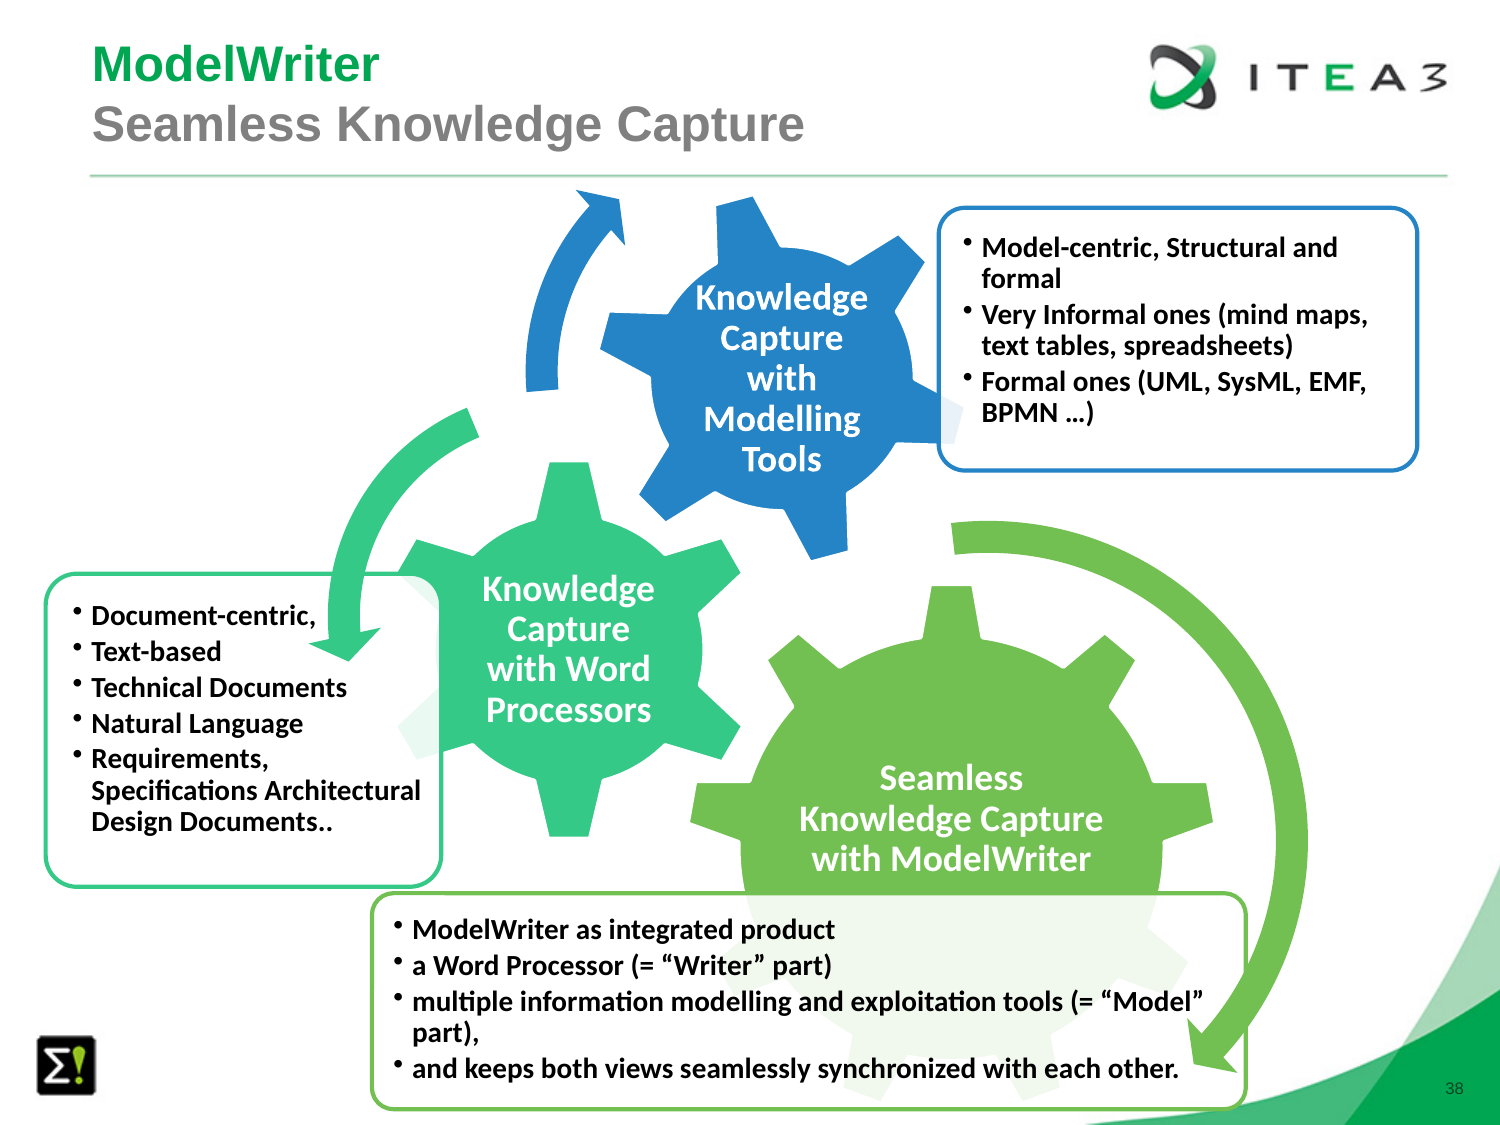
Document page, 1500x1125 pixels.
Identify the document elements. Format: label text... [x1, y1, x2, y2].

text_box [14, 148, 1495, 1118]
picture [0, 0, 1500, 1125]
title ModelWriter Seamless Knowledge Capture [76, 23, 1099, 147]
